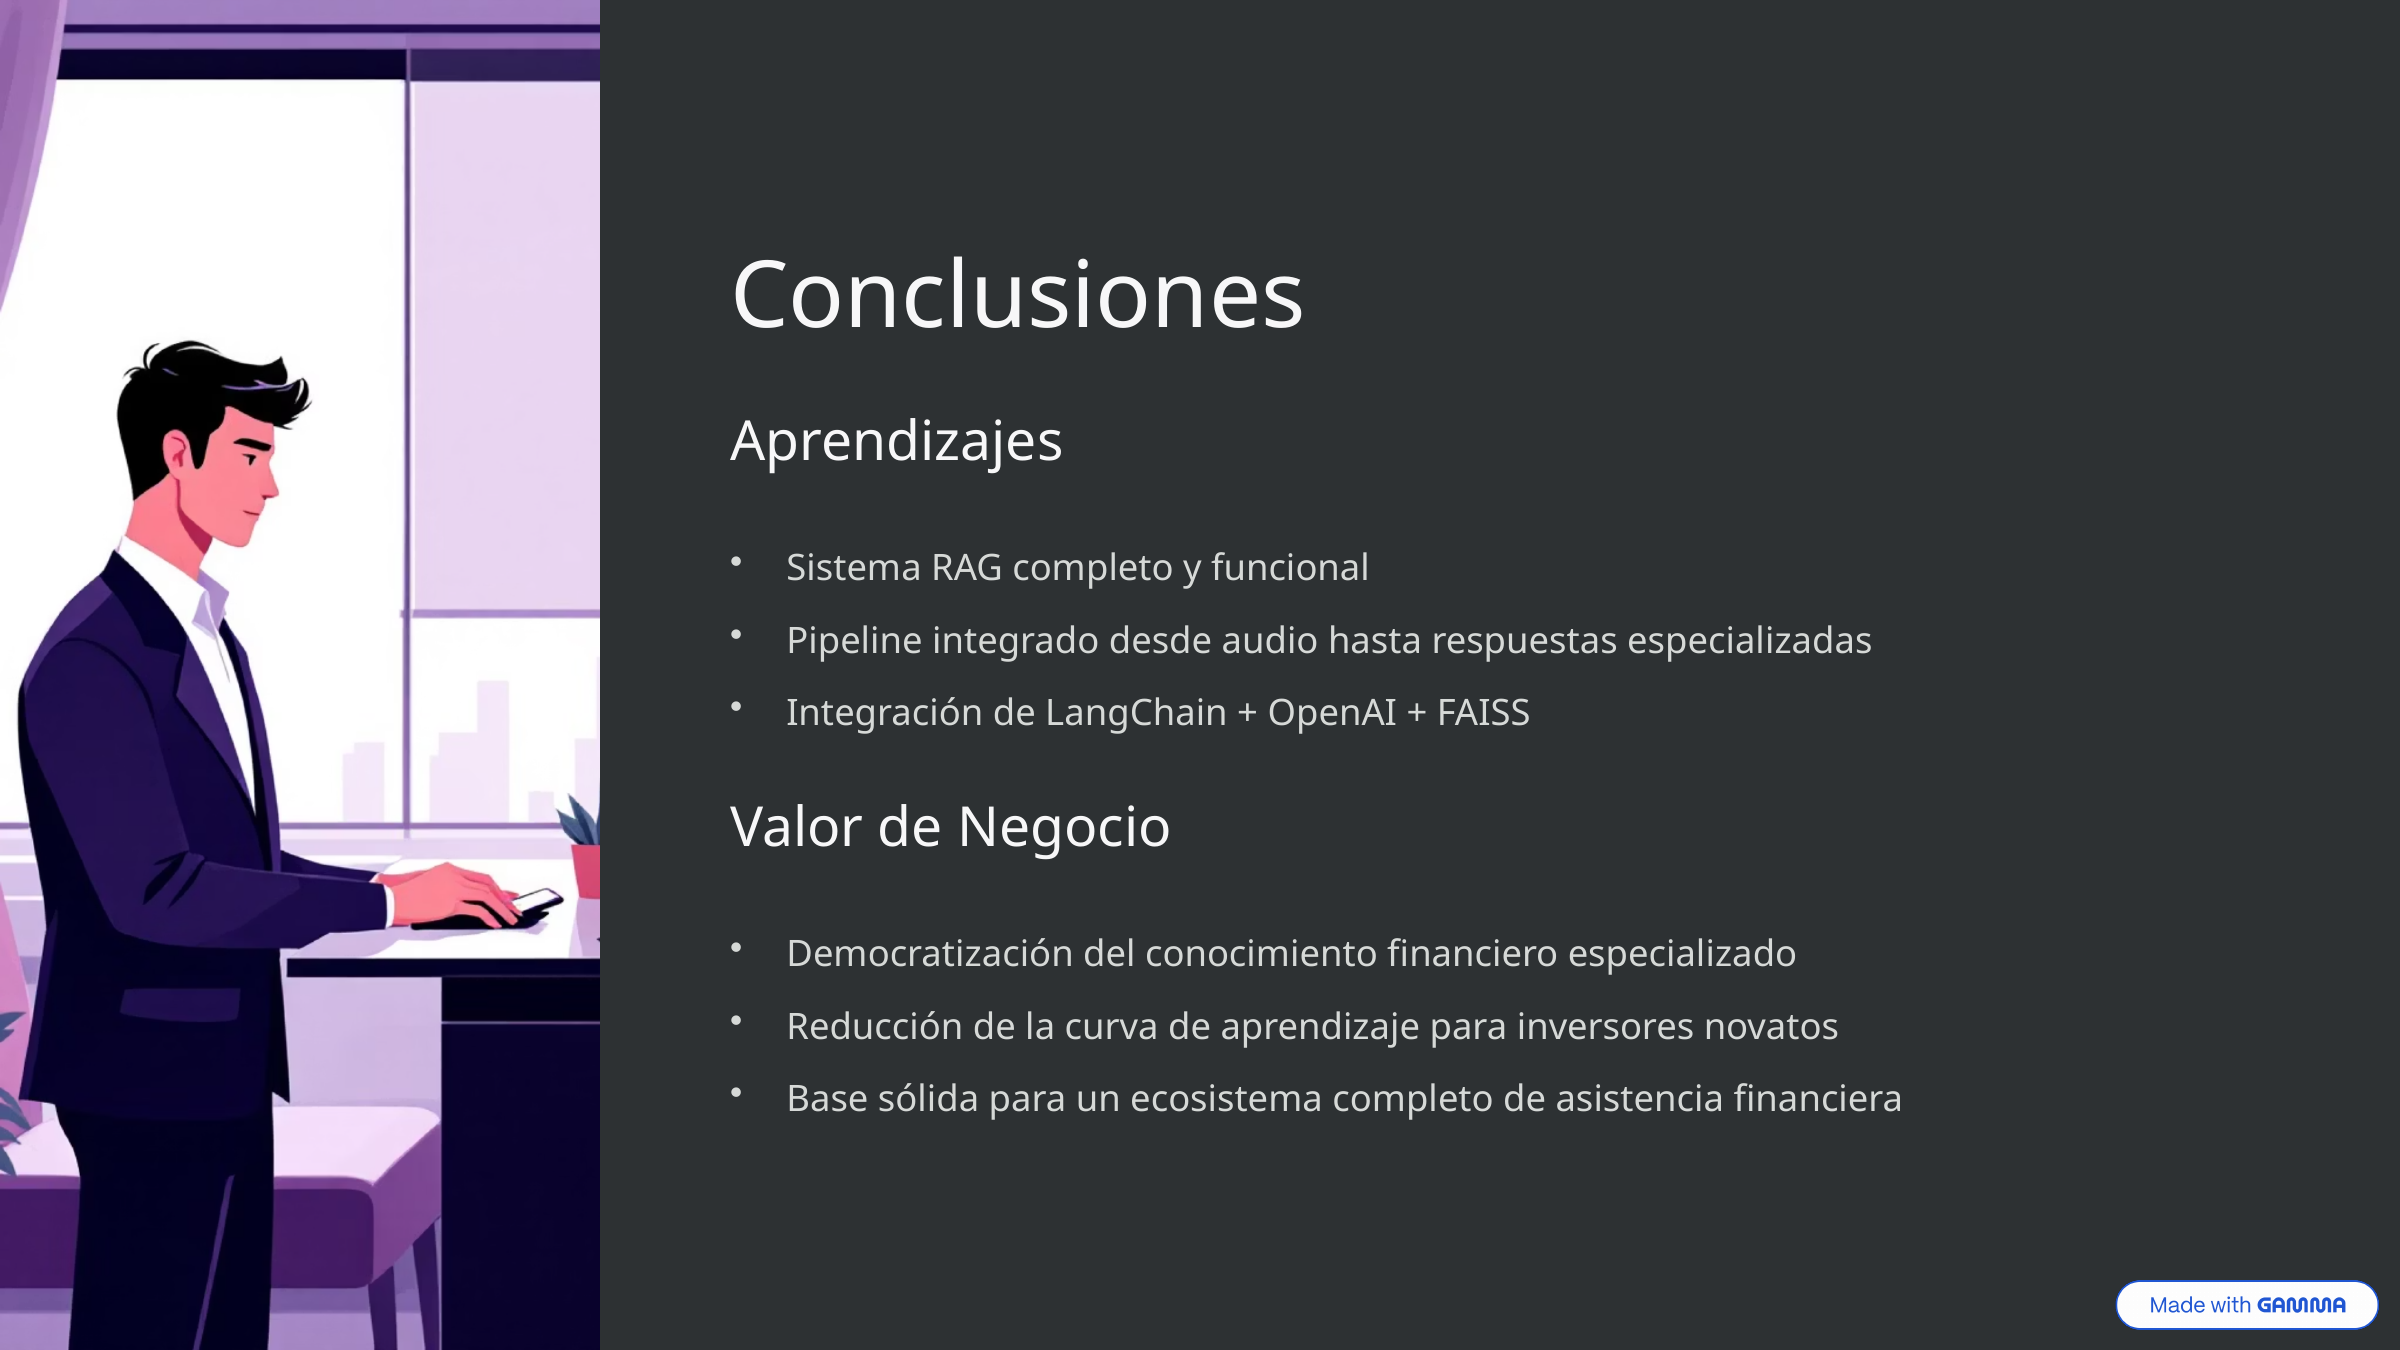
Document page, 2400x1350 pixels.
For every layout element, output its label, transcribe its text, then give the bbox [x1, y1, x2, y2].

picture [2106, 1271, 2389, 1339]
text_box Valor de Negocio [730, 788, 1289, 859]
picture [0, 0, 600, 1350]
text_box Reducción de la curva de aprendizaje para inversores novatos [730, 986, 2270, 1047]
text_box Integración de LangChain + OpenAI + FAISS [730, 673, 2270, 733]
text_box Base sólida para un ecosistema completo de asistencia financiera [730, 1059, 2270, 1119]
text_box Conclusiones [730, 230, 1661, 348]
text_box Aprendizajes [730, 402, 1289, 473]
text_box Democratización del conocimiento financiero especializado [730, 914, 2270, 974]
text_box Sistema RAG completo y funcional [730, 528, 2270, 588]
text_box Pipeline integrado desde audio hasta respuestas especializadas [730, 601, 2270, 661]
